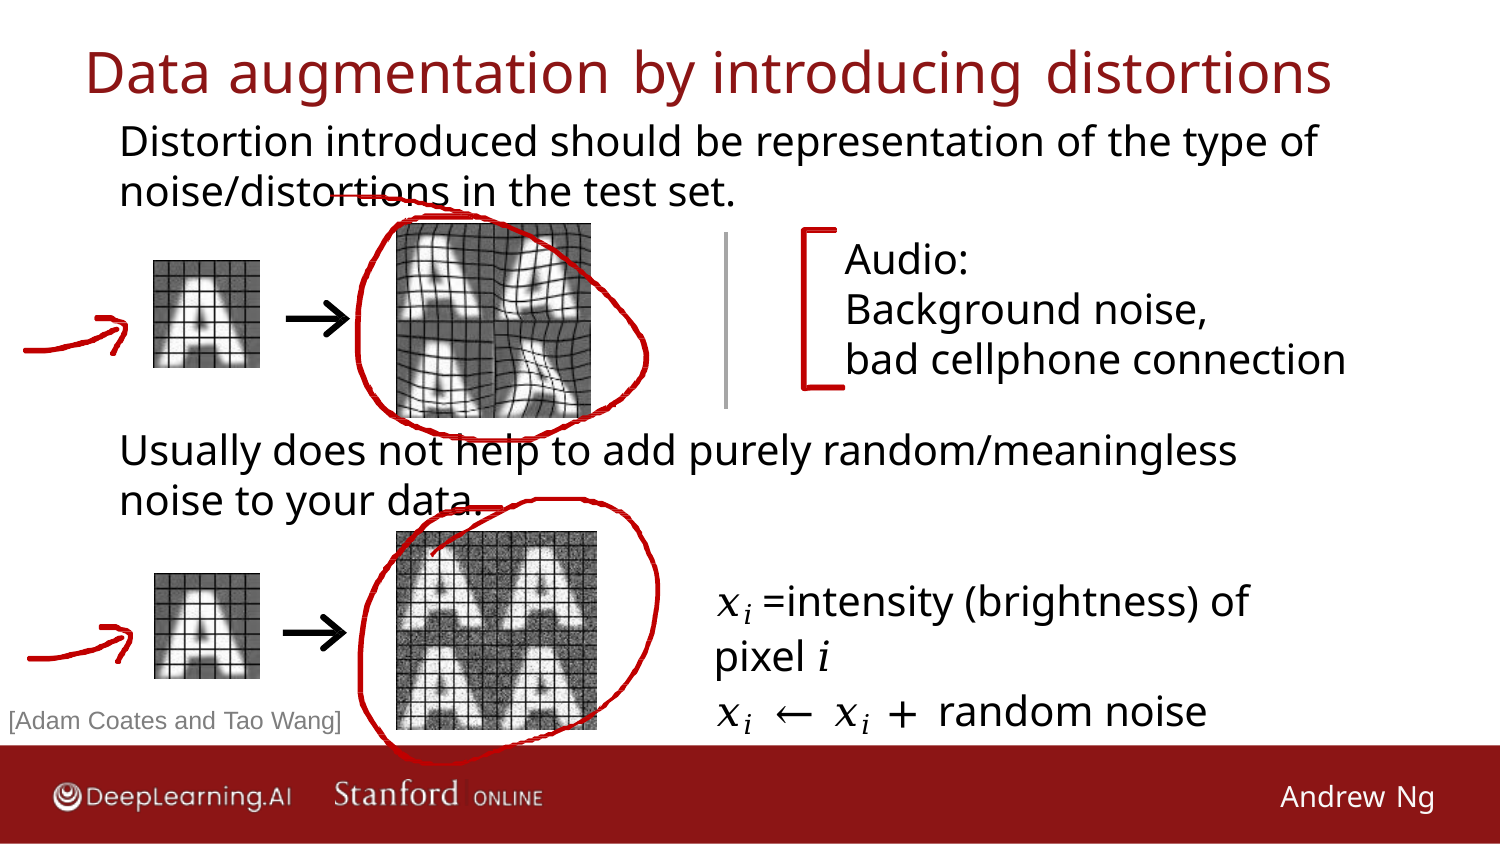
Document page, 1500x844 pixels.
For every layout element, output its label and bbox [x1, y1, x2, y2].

picture [51, 770, 293, 825]
picture [22, 315, 129, 356]
picture [335, 779, 544, 814]
picture [27, 624, 133, 664]
text_box [6, 111, 1438, 766]
title [82, 33, 1418, 178]
footer [1277, 774, 1445, 844]
picture [152, 260, 260, 368]
picture [154, 573, 260, 679]
